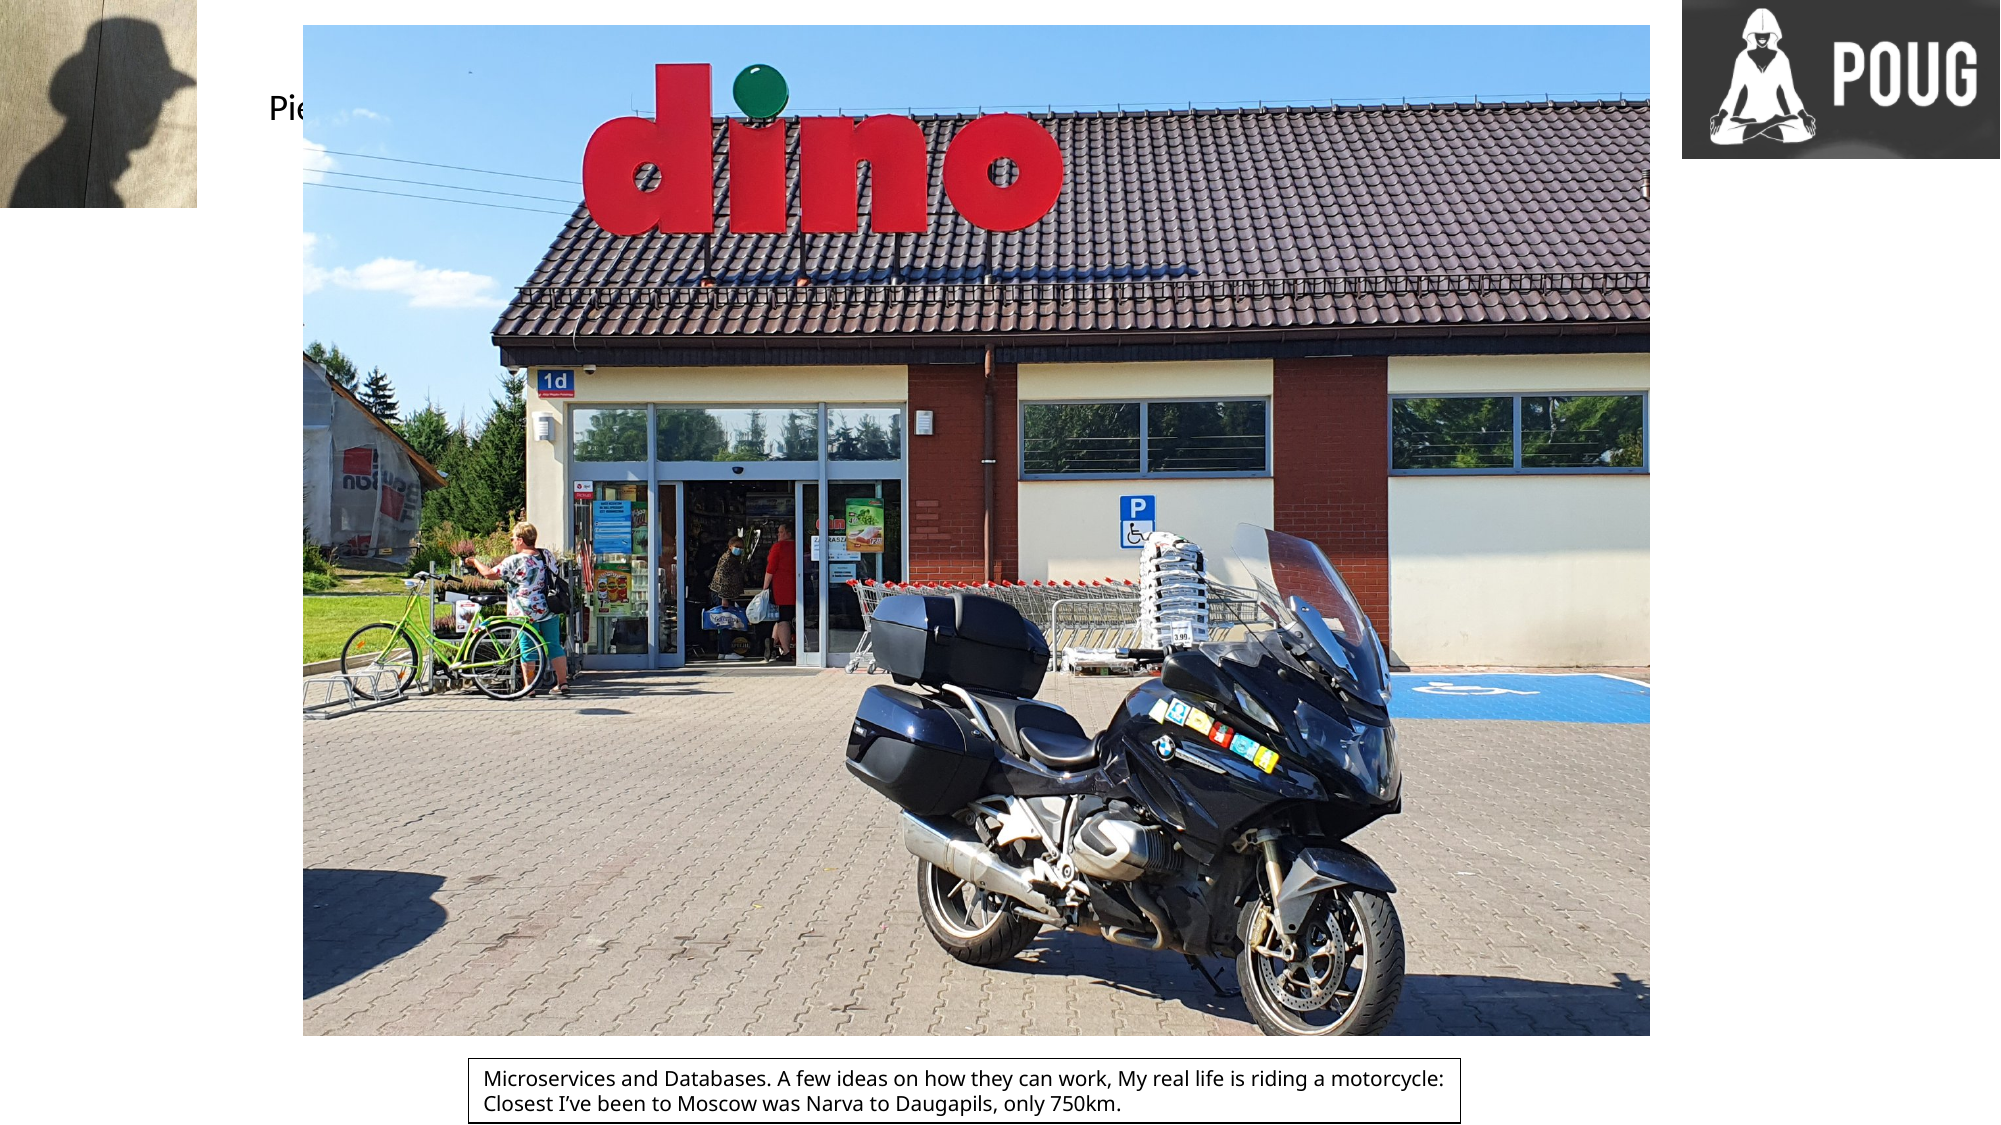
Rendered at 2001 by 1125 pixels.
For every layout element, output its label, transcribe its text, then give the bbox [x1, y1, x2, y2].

text_box Piet de Visser - PDVBV [253, 25, 302, 187]
picture [1682, 0, 2000, 159]
picture [302, 25, 1650, 1036]
picture [0, 0, 197, 209]
text_box Microservices and Databases. A few ideas on how they can work, My real life is riding a motorcycle: Closest I’ve been to Moscow was Narva to Daugapils, only 750km. [468, 1058, 1461, 1123]
